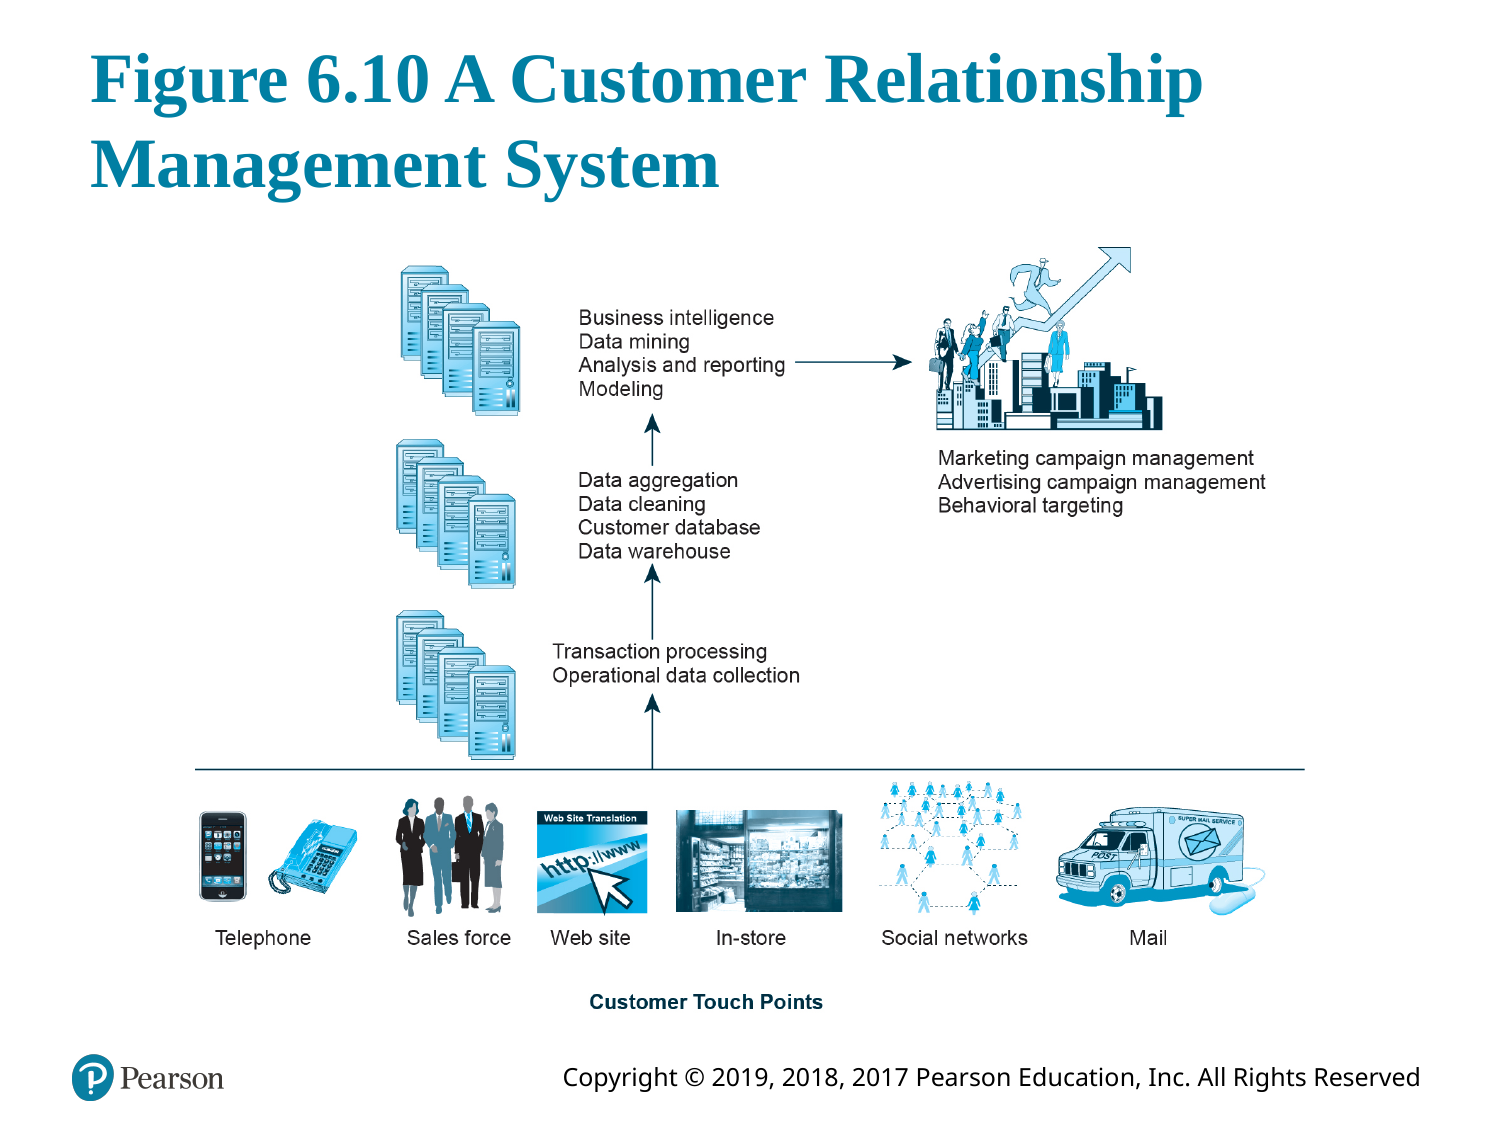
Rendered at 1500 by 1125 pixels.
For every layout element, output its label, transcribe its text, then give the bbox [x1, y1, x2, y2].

picture [195, 771, 1305, 1017]
picture [98, 1054, 224, 1101]
picture [72, 1054, 88, 1070]
picture [80, 1063, 106, 1088]
title Figure 6.10 A Customer Relationship Management System [75, 41, 1425, 217]
picture [195, 247, 1305, 768]
picture [72, 1087, 83, 1101]
